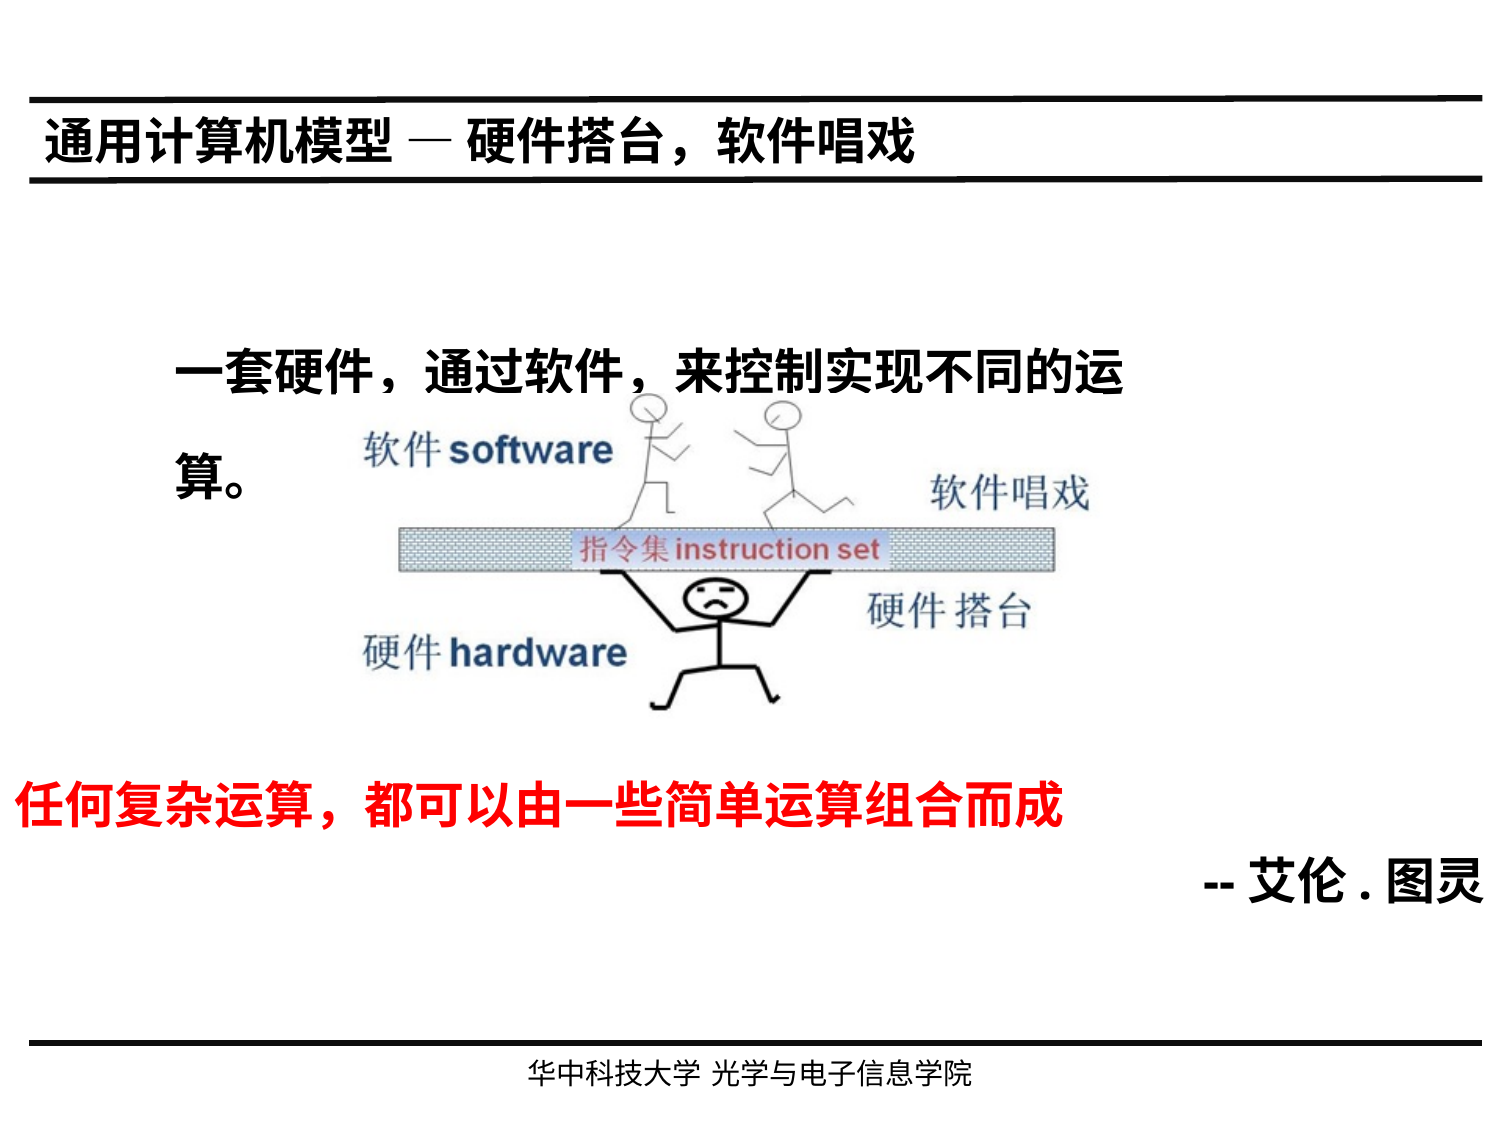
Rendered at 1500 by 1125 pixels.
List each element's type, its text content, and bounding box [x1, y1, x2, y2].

footer 华中科技大学 光学与电子信息学院 [512, 1052, 988, 1103]
text_box 一套硬件，通过软件，来控制实现不同的运算。 [159, 287, 1231, 513]
picture [336, 393, 1103, 721]
text_box 通用计算机模型 — 硬件搭台，软件唱戏 [29, 108, 1483, 177]
text_box --艾伦.图灵 [0, 797, 1500, 918]
text_box 任何复杂运算，都可以由一些简单运算组合而成 [0, 721, 1500, 797]
